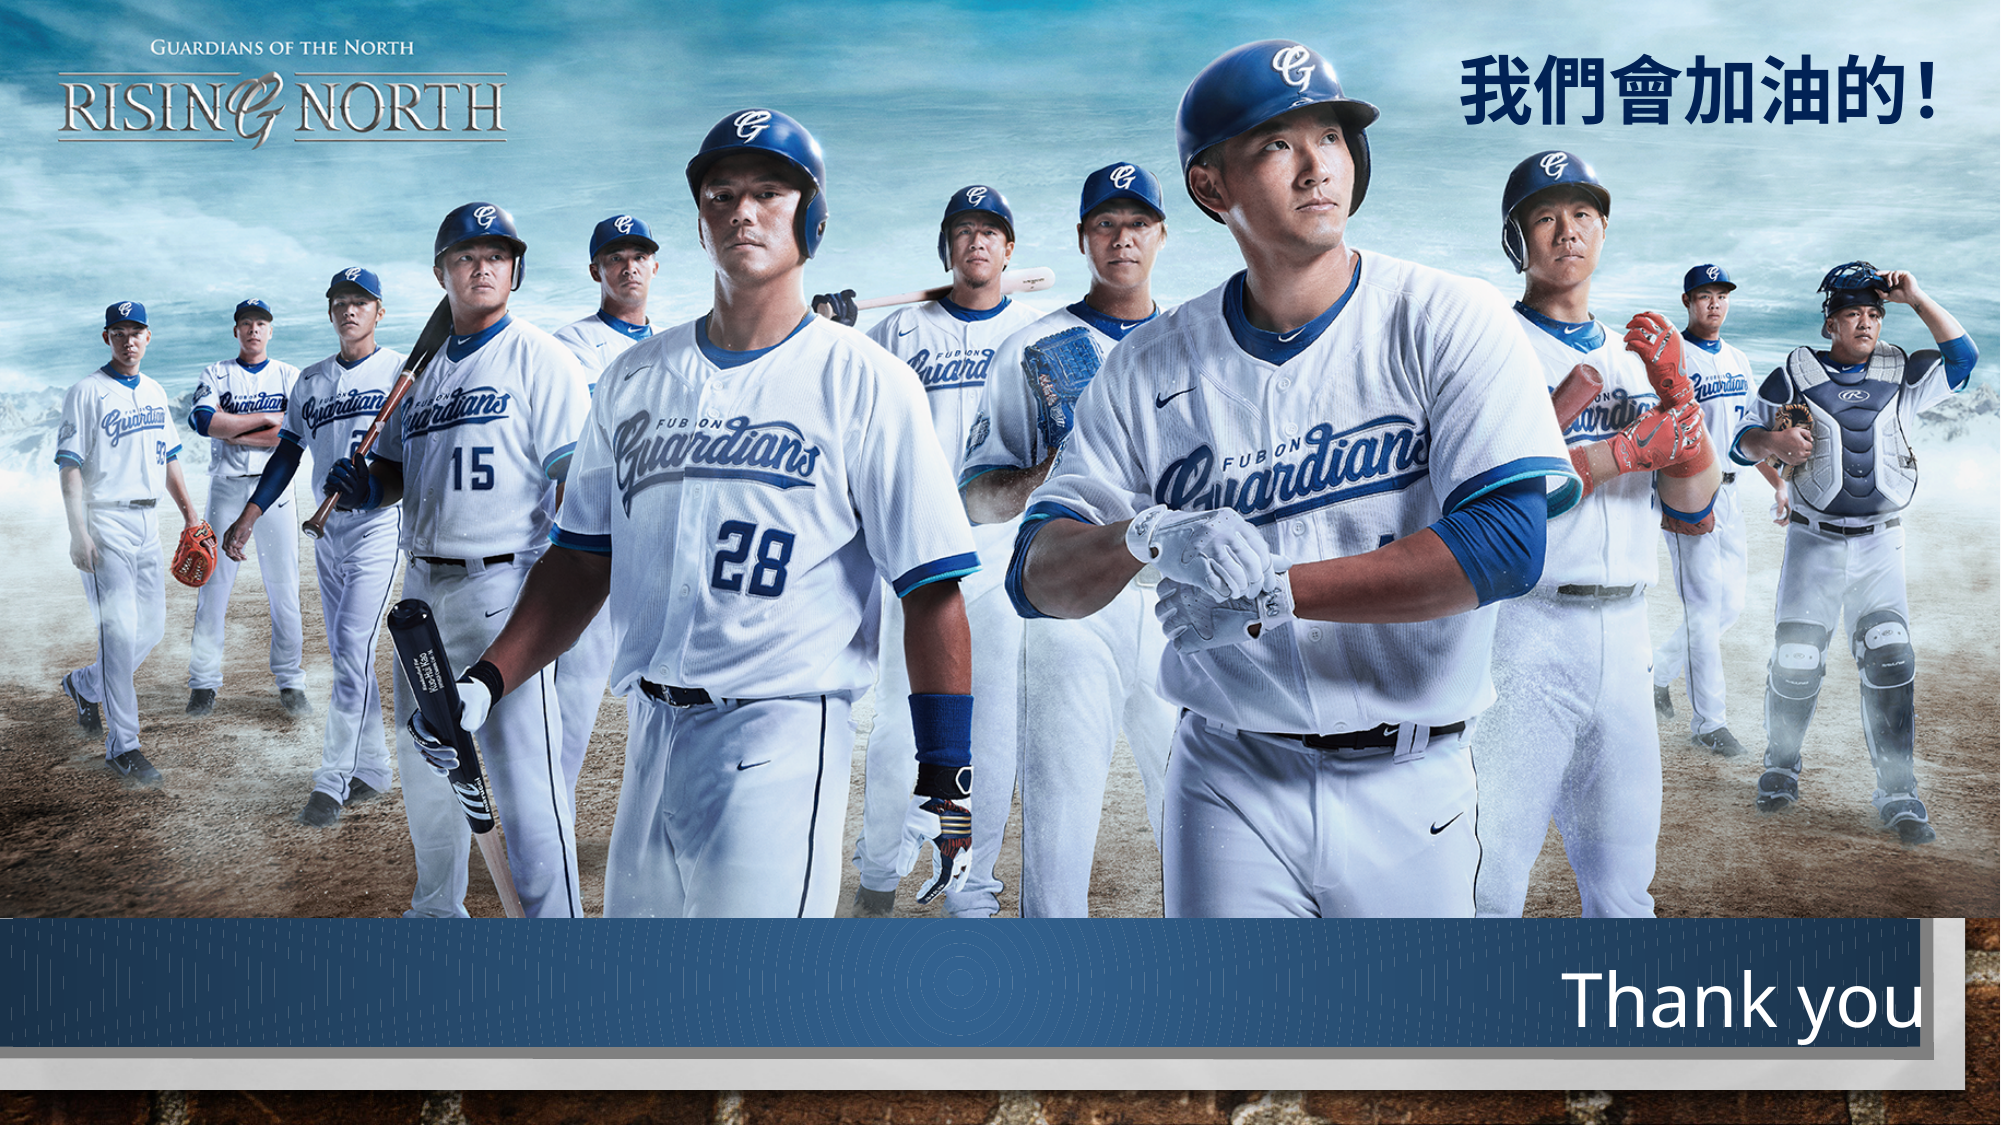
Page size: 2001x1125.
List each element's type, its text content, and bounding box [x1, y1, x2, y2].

text_box Thank you [1547, 944, 2000, 1050]
picture [0, 1050, 2000, 1125]
picture [0, 0, 2000, 944]
